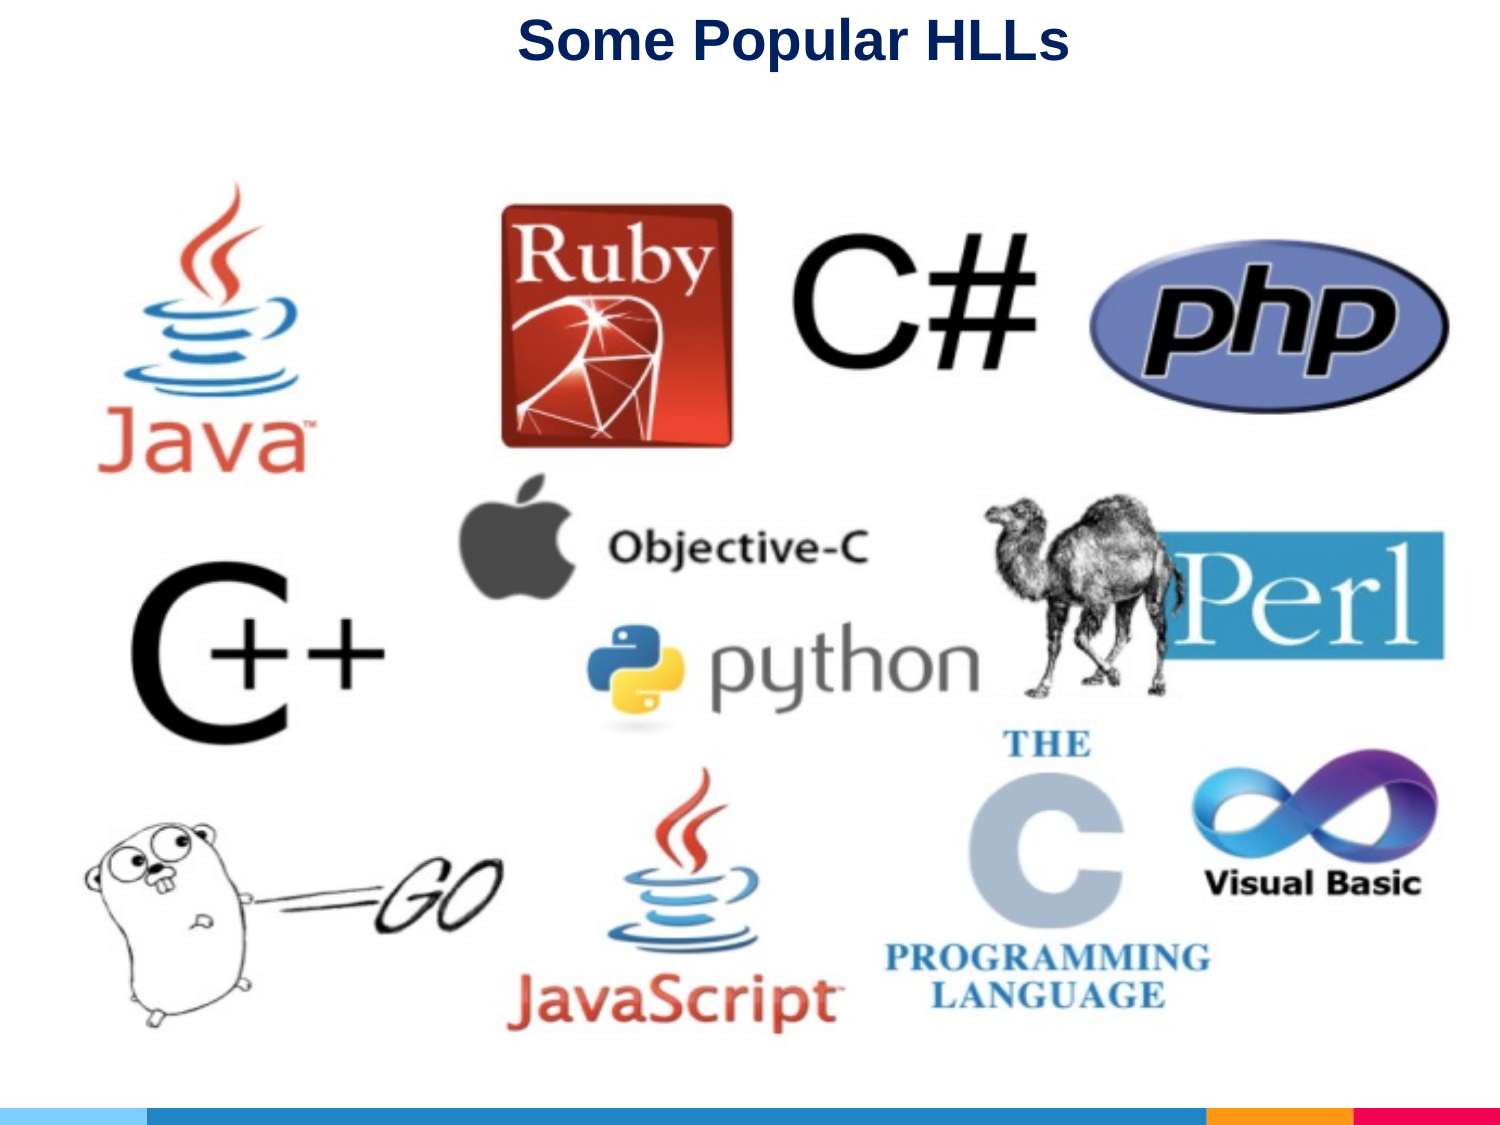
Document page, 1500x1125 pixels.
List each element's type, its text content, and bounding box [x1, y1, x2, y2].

picture [74, 174, 1463, 1051]
text_box Some Popular HLLs [250, 10, 1338, 88]
